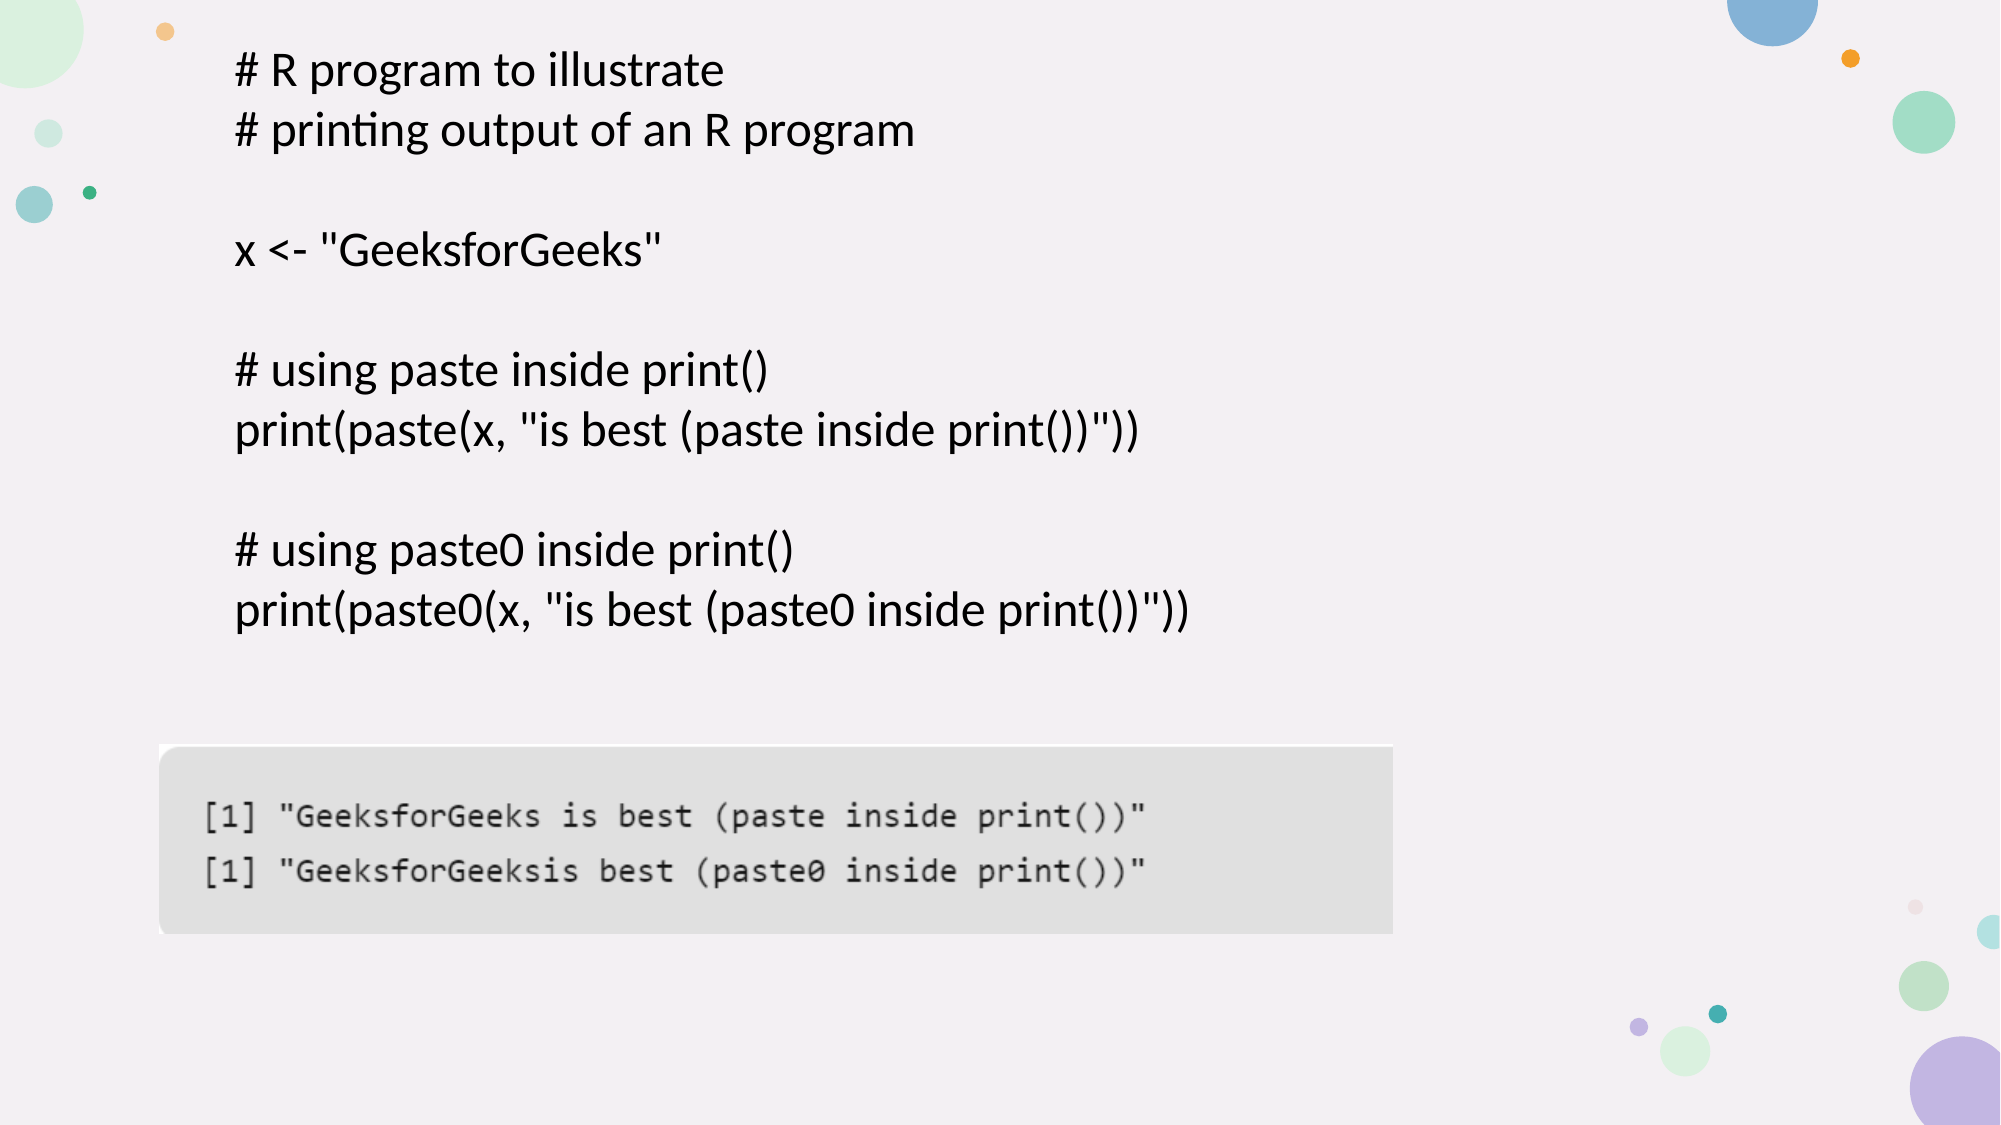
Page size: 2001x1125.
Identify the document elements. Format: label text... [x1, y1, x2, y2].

text_box # R program to illustrate # printing output of an R program x <- "GeeksforGeeks" # using paste inside print() print(paste(x, "is best (paste inside print())")) # using paste0 inside print() print(paste0(x, "is best (paste0 inside print())")) [219, 28, 1332, 644]
picture [159, 744, 1393, 934]
